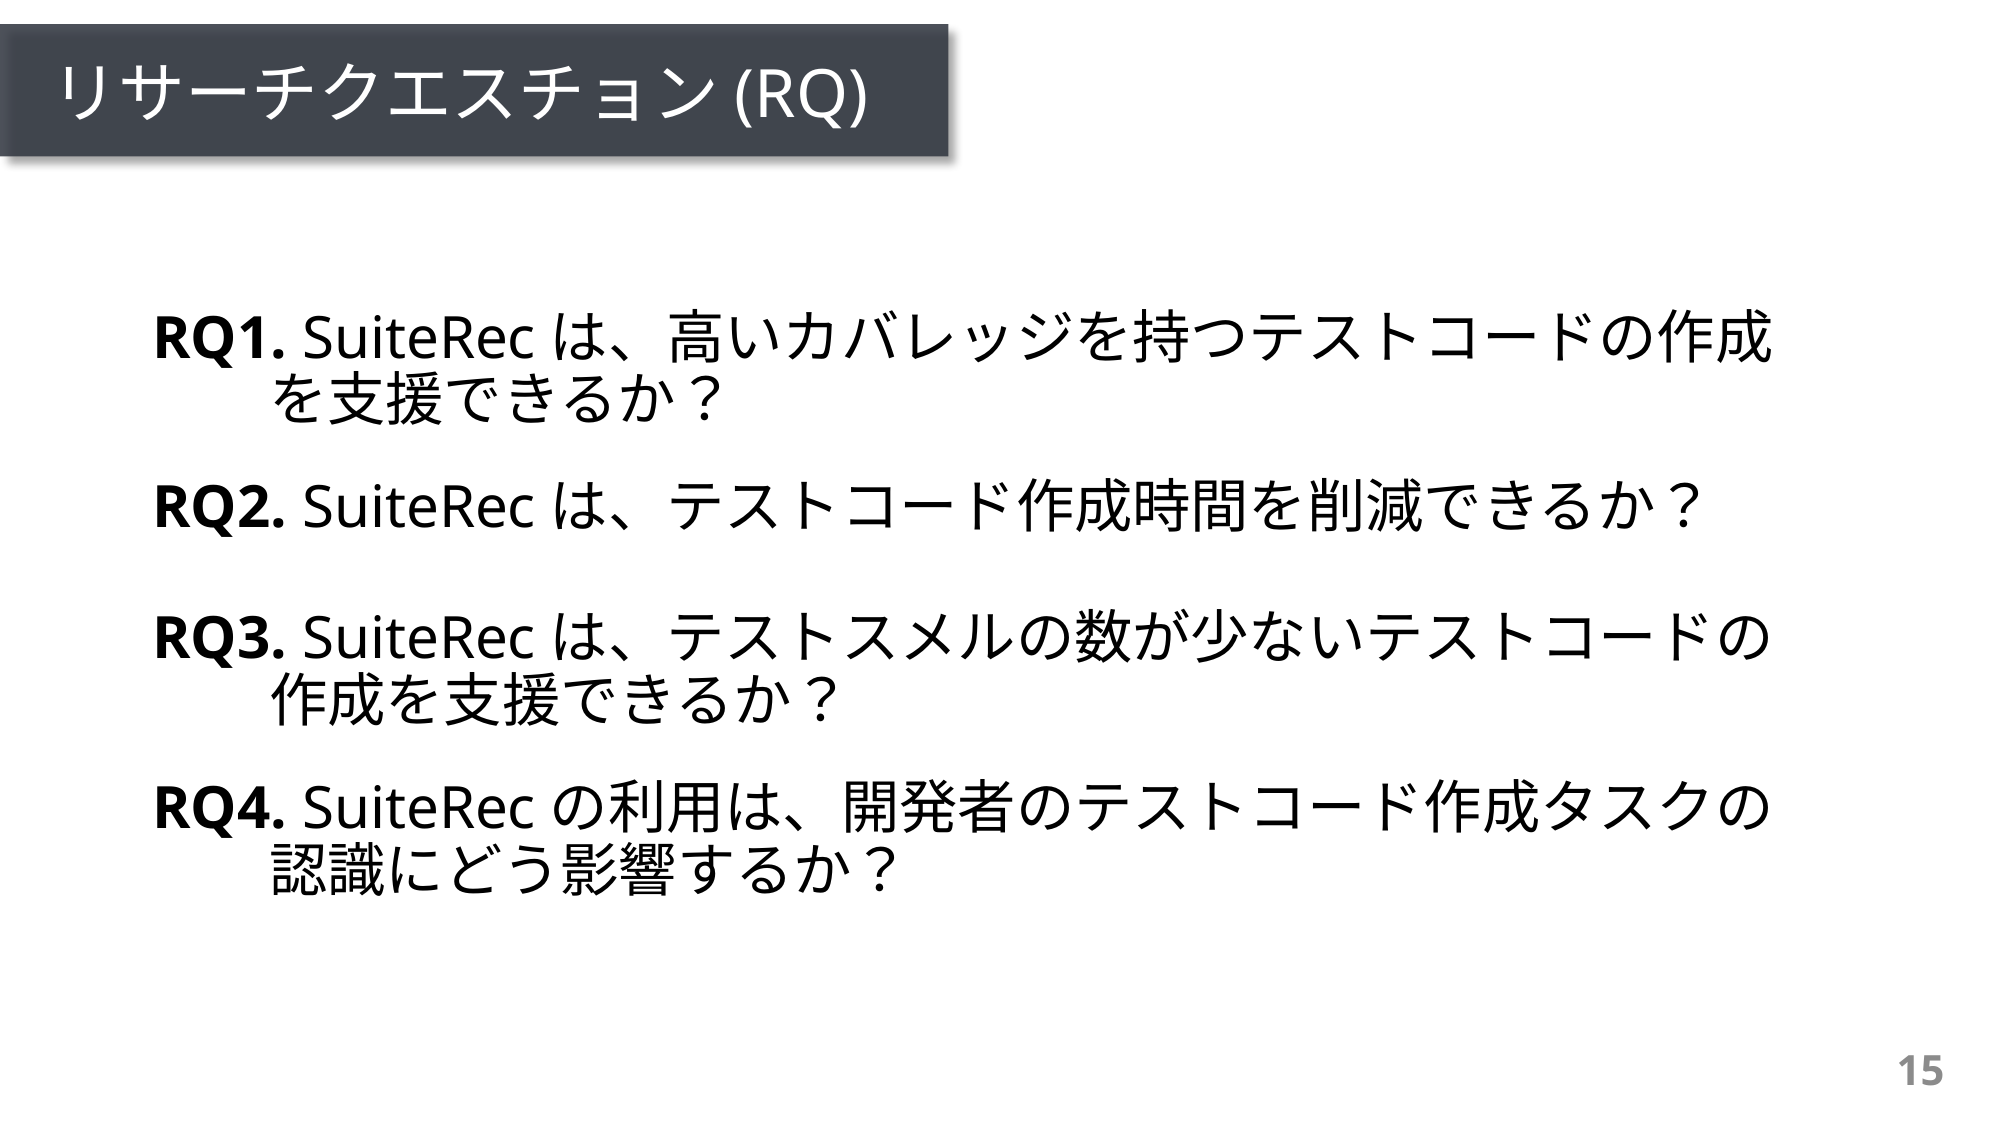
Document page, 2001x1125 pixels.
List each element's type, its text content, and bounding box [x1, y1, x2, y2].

title リサーチクエスチョン(RQ) [36, 36, 957, 156]
list RQ1. SuiteRecは、高いカバレッジを持つテストコードの作成 を支援できるか？ RQ2. SuiteRecは、テストコード作成時間を削減できるか？ RQ3. SuiteRecは、テストスメルの数が少ないテストコードの 作成を支援できるか？ RQ4. SuiteRecの利用は、開発者のテストコード作成タスクの 認識にどう影響するか？ [137, 300, 1878, 943]
